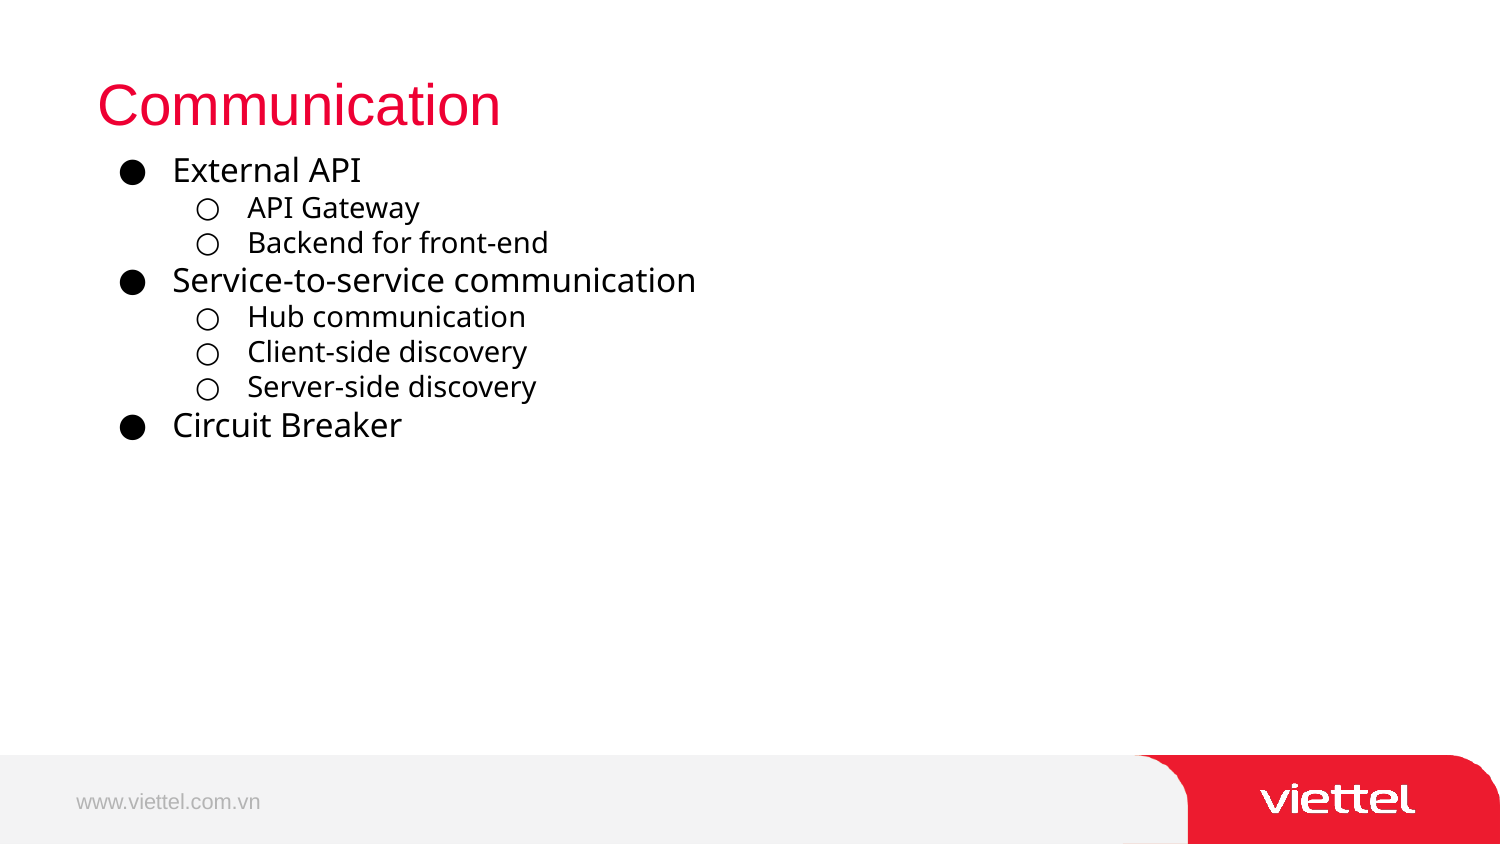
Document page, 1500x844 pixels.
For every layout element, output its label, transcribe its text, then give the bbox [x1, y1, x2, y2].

text_box External API API Gateway Backend for front-end Service-to-service communication Hub communication Client-side discovery Server-side discovery Circuit Breaker [82, 141, 750, 452]
text_box Communication [82, 59, 1118, 145]
picture [0, 754, 1500, 844]
